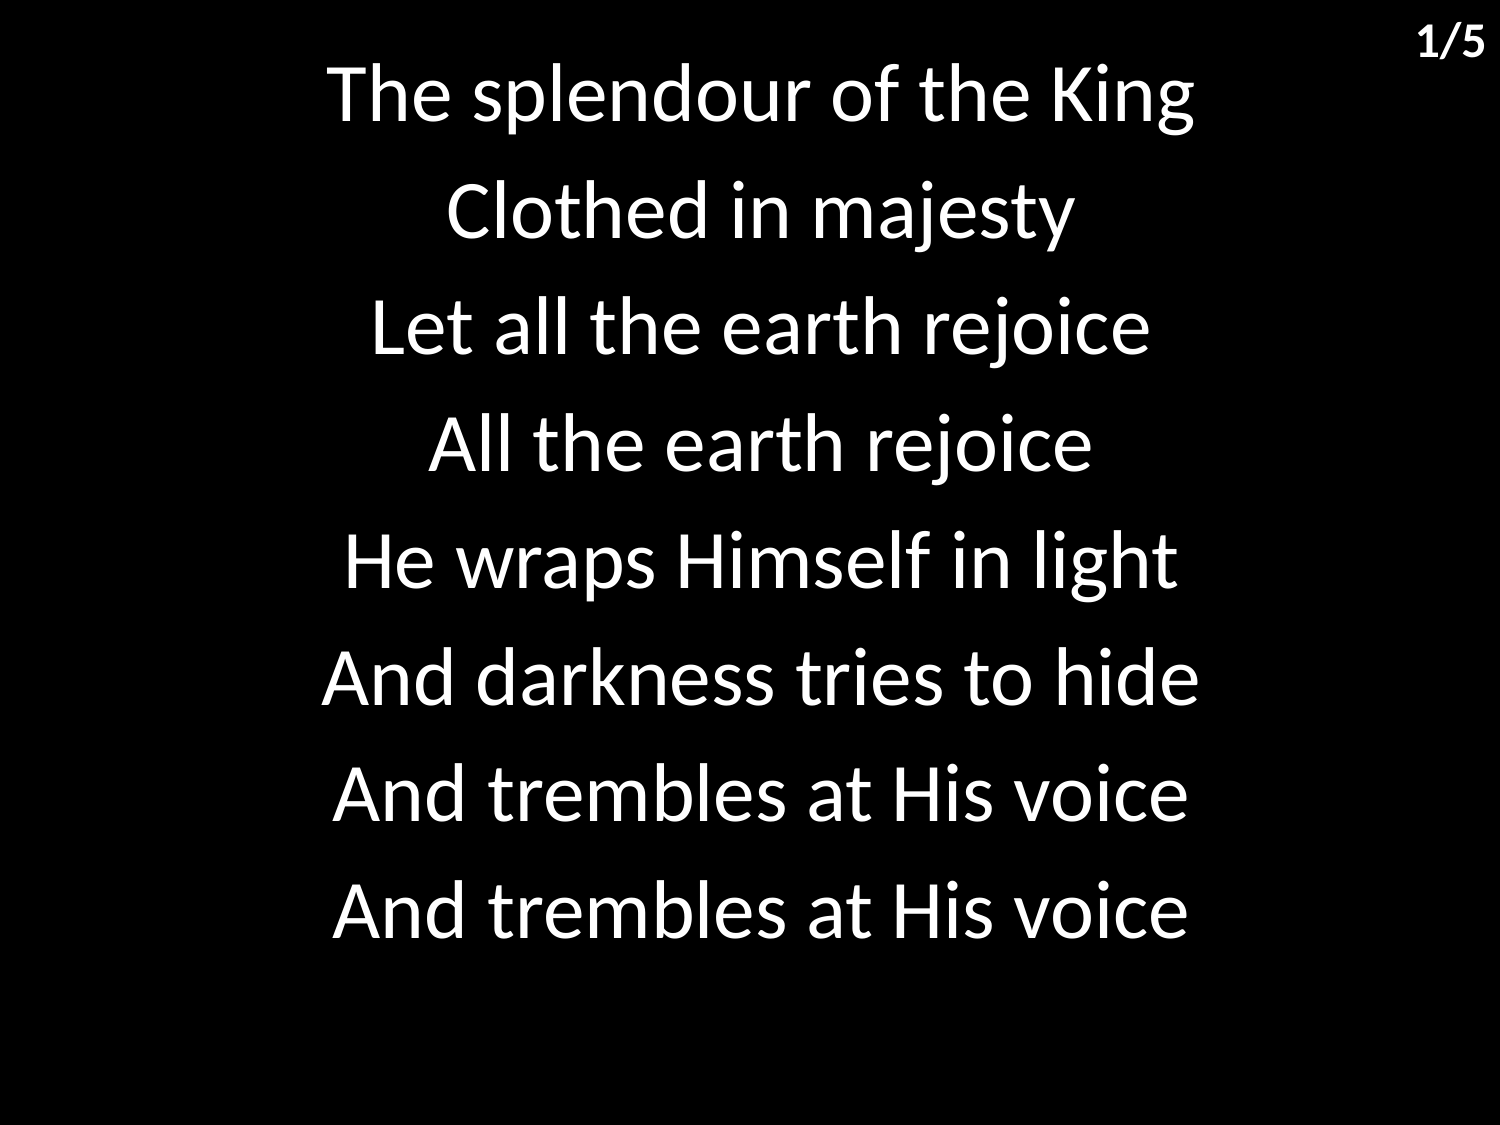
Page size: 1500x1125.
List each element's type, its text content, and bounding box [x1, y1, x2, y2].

text_box 1/5 [1399, 0, 1500, 75]
subtitle The splendour of the King Clothed in majesty Let all the earth rejoice All the earth rejoice He wraps Himself in light And darkness tries to hide And trembles at His voice And trembles at His voice [53, 30, 1471, 1094]
